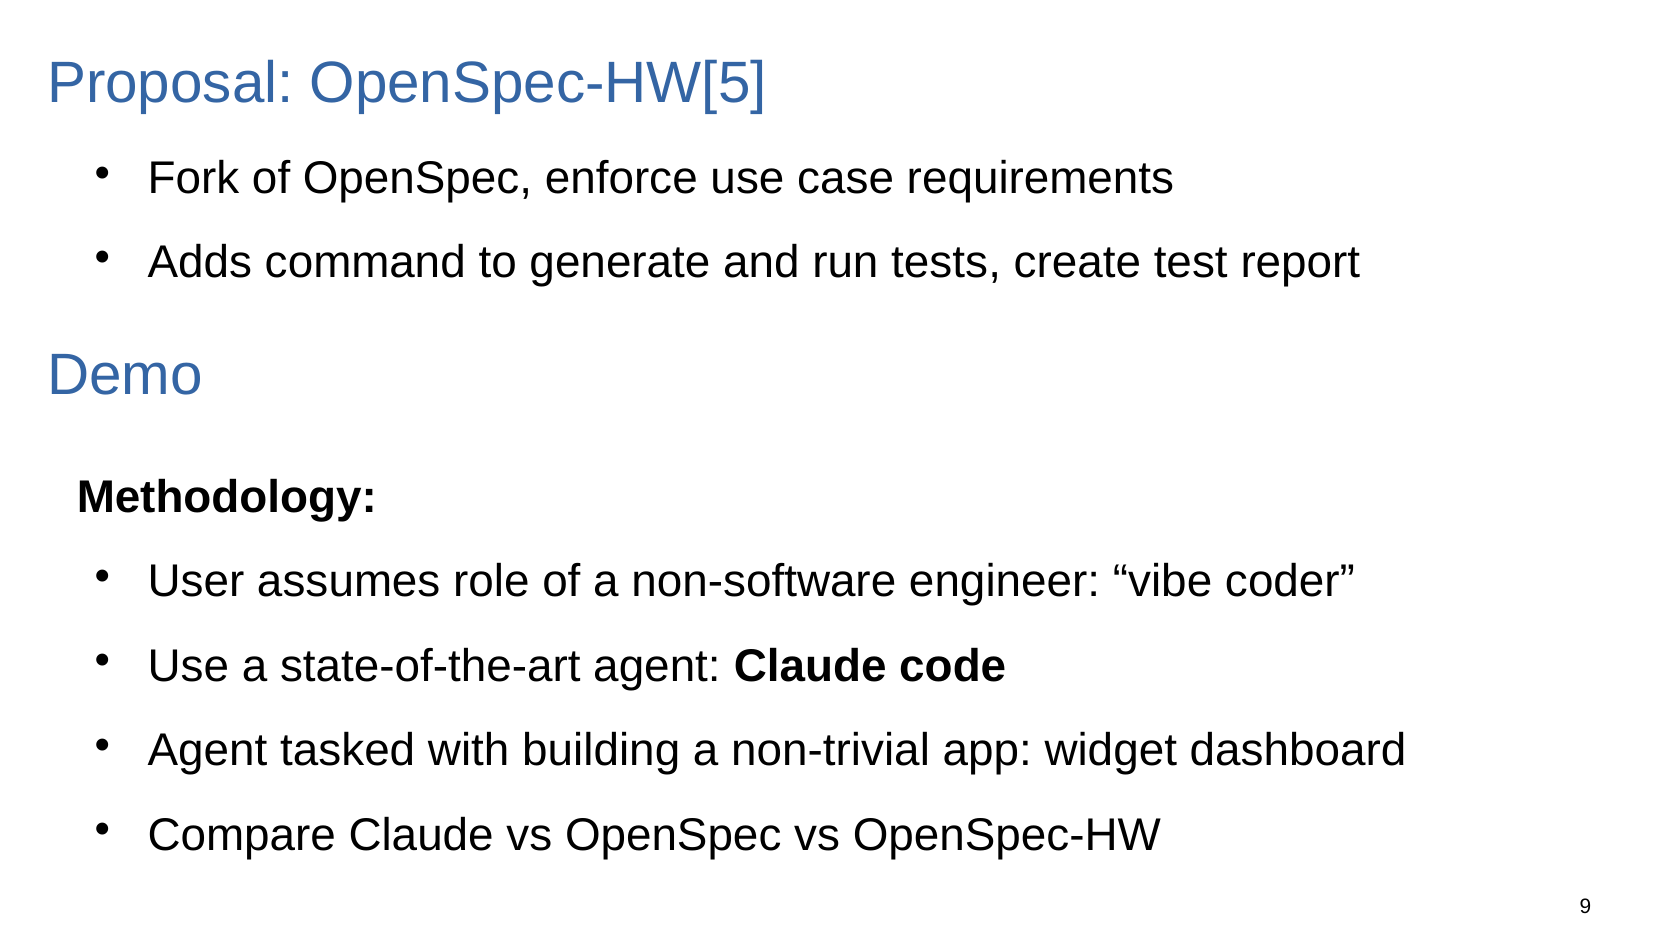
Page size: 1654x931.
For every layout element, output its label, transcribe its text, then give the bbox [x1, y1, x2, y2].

list Methodology: User assumes role of a non-software engineer: “vibe coder” Use a state-of-the-art agent: Claude code Agent tasked with building a non-trivial app: widget dashboard Compare Claude vs OpenSpec vs OpenSpec-HW [76, 466, 1595, 770]
title Proposal: OpenSpec-HW[5] [47, 1, 1536, 157]
text_box 2 [1523, 885, 1648, 926]
list Fork of OpenSpec, enforce use case requirements Adds command to generate and run tests, create test report [76, 147, 1595, 207]
title Demo [47, 293, 1536, 449]
